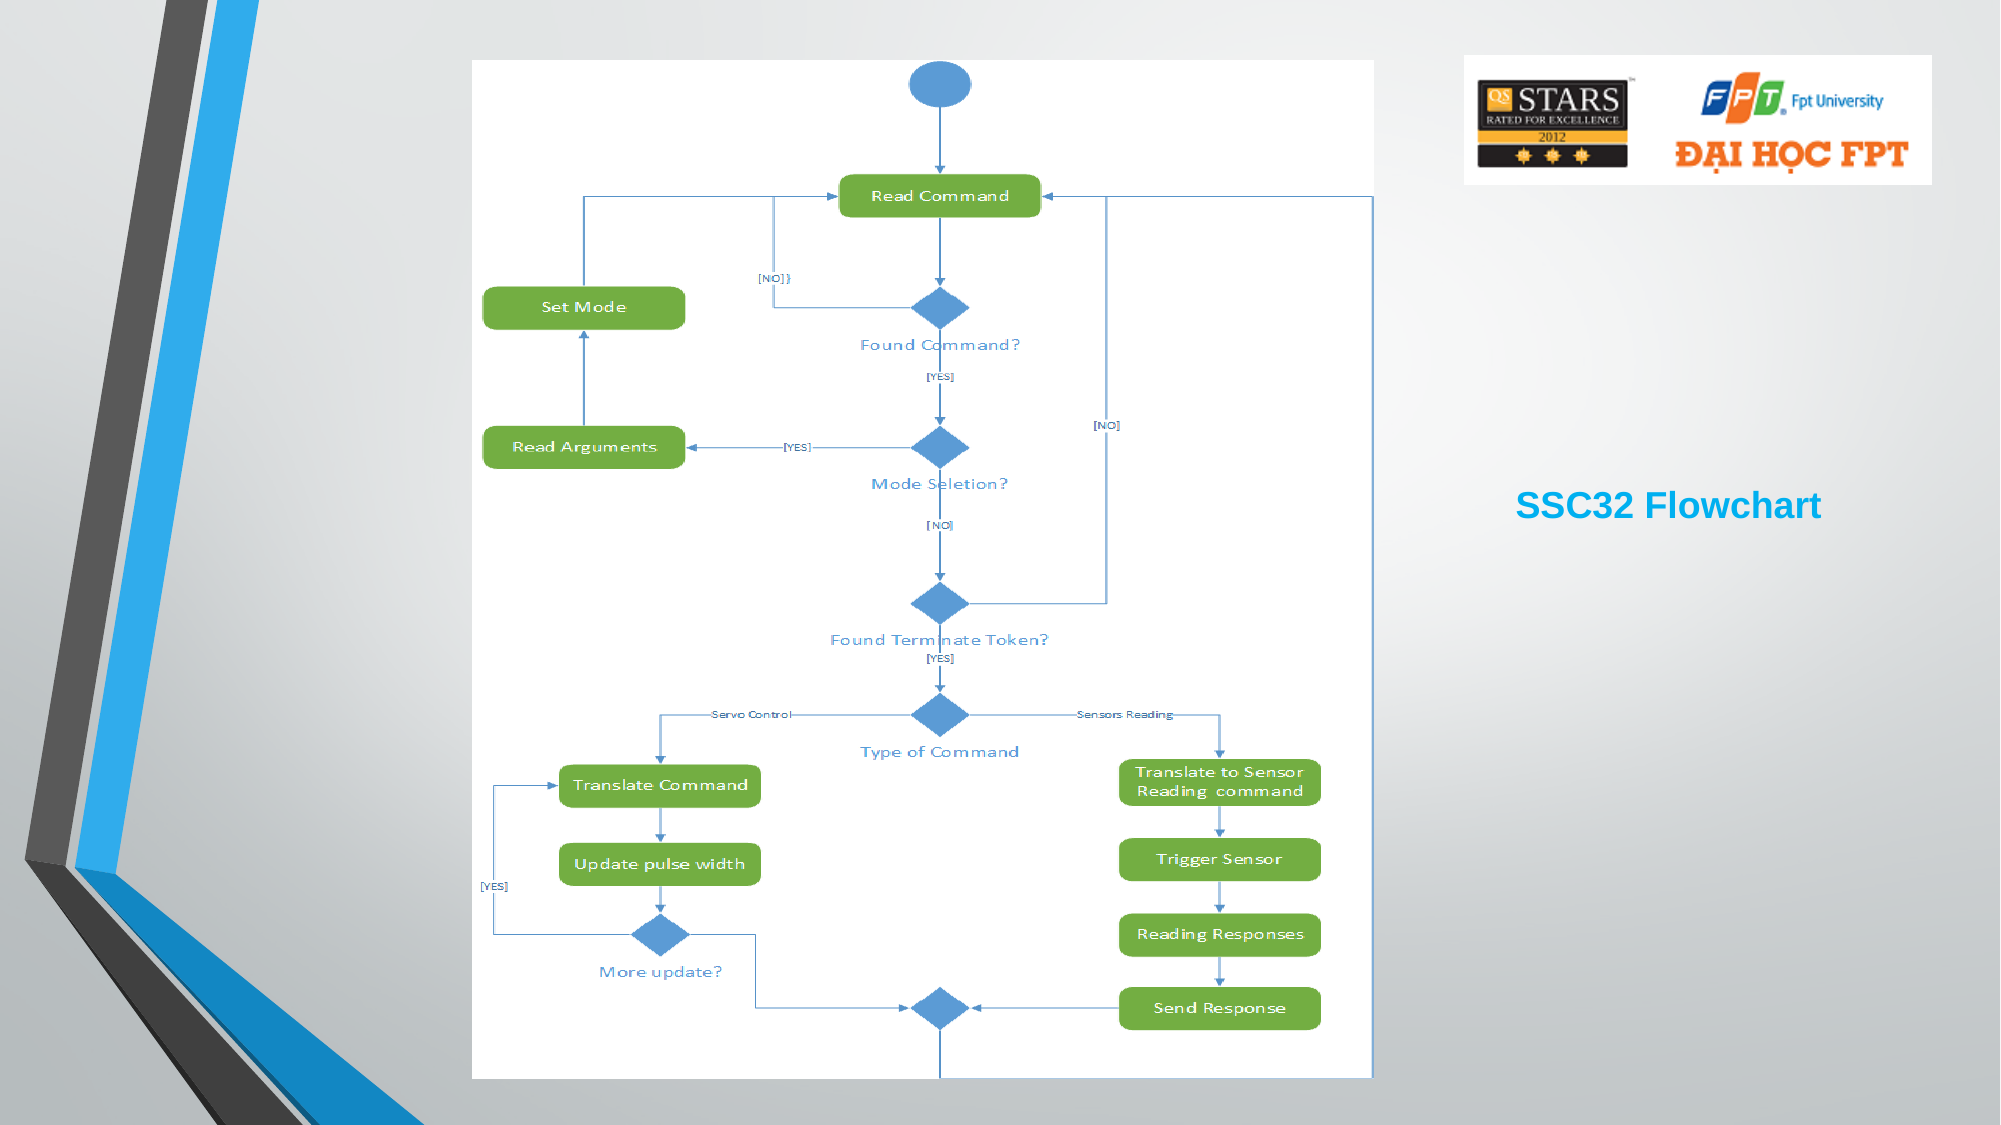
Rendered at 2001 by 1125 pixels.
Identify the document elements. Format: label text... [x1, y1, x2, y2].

text_box SSC32 Flowchart [1500, 474, 1837, 534]
picture [472, 60, 1374, 1080]
picture [1463, 55, 1932, 185]
